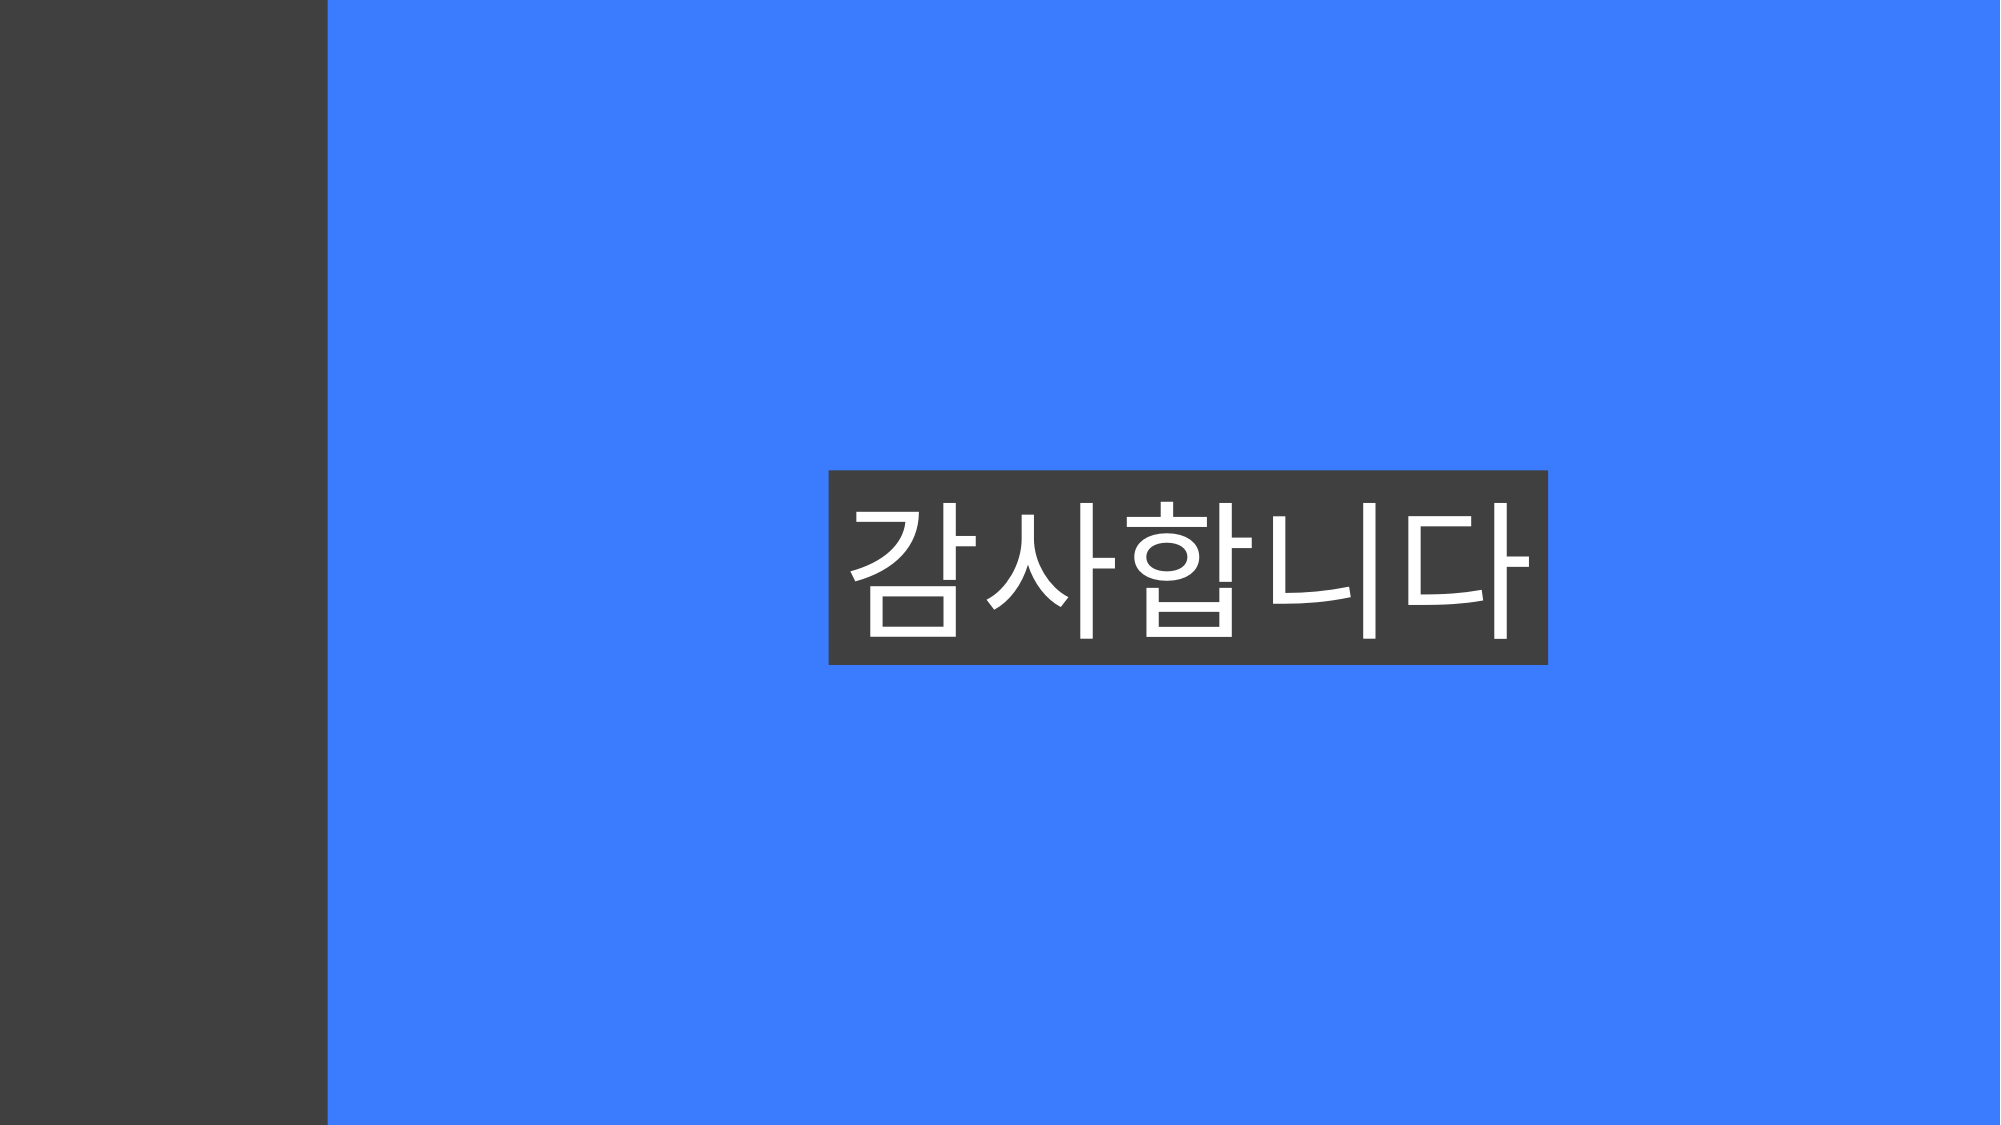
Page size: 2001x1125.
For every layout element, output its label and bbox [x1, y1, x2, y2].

text_box [828, 470, 1549, 665]
text_box [0, 0, 329, 1125]
